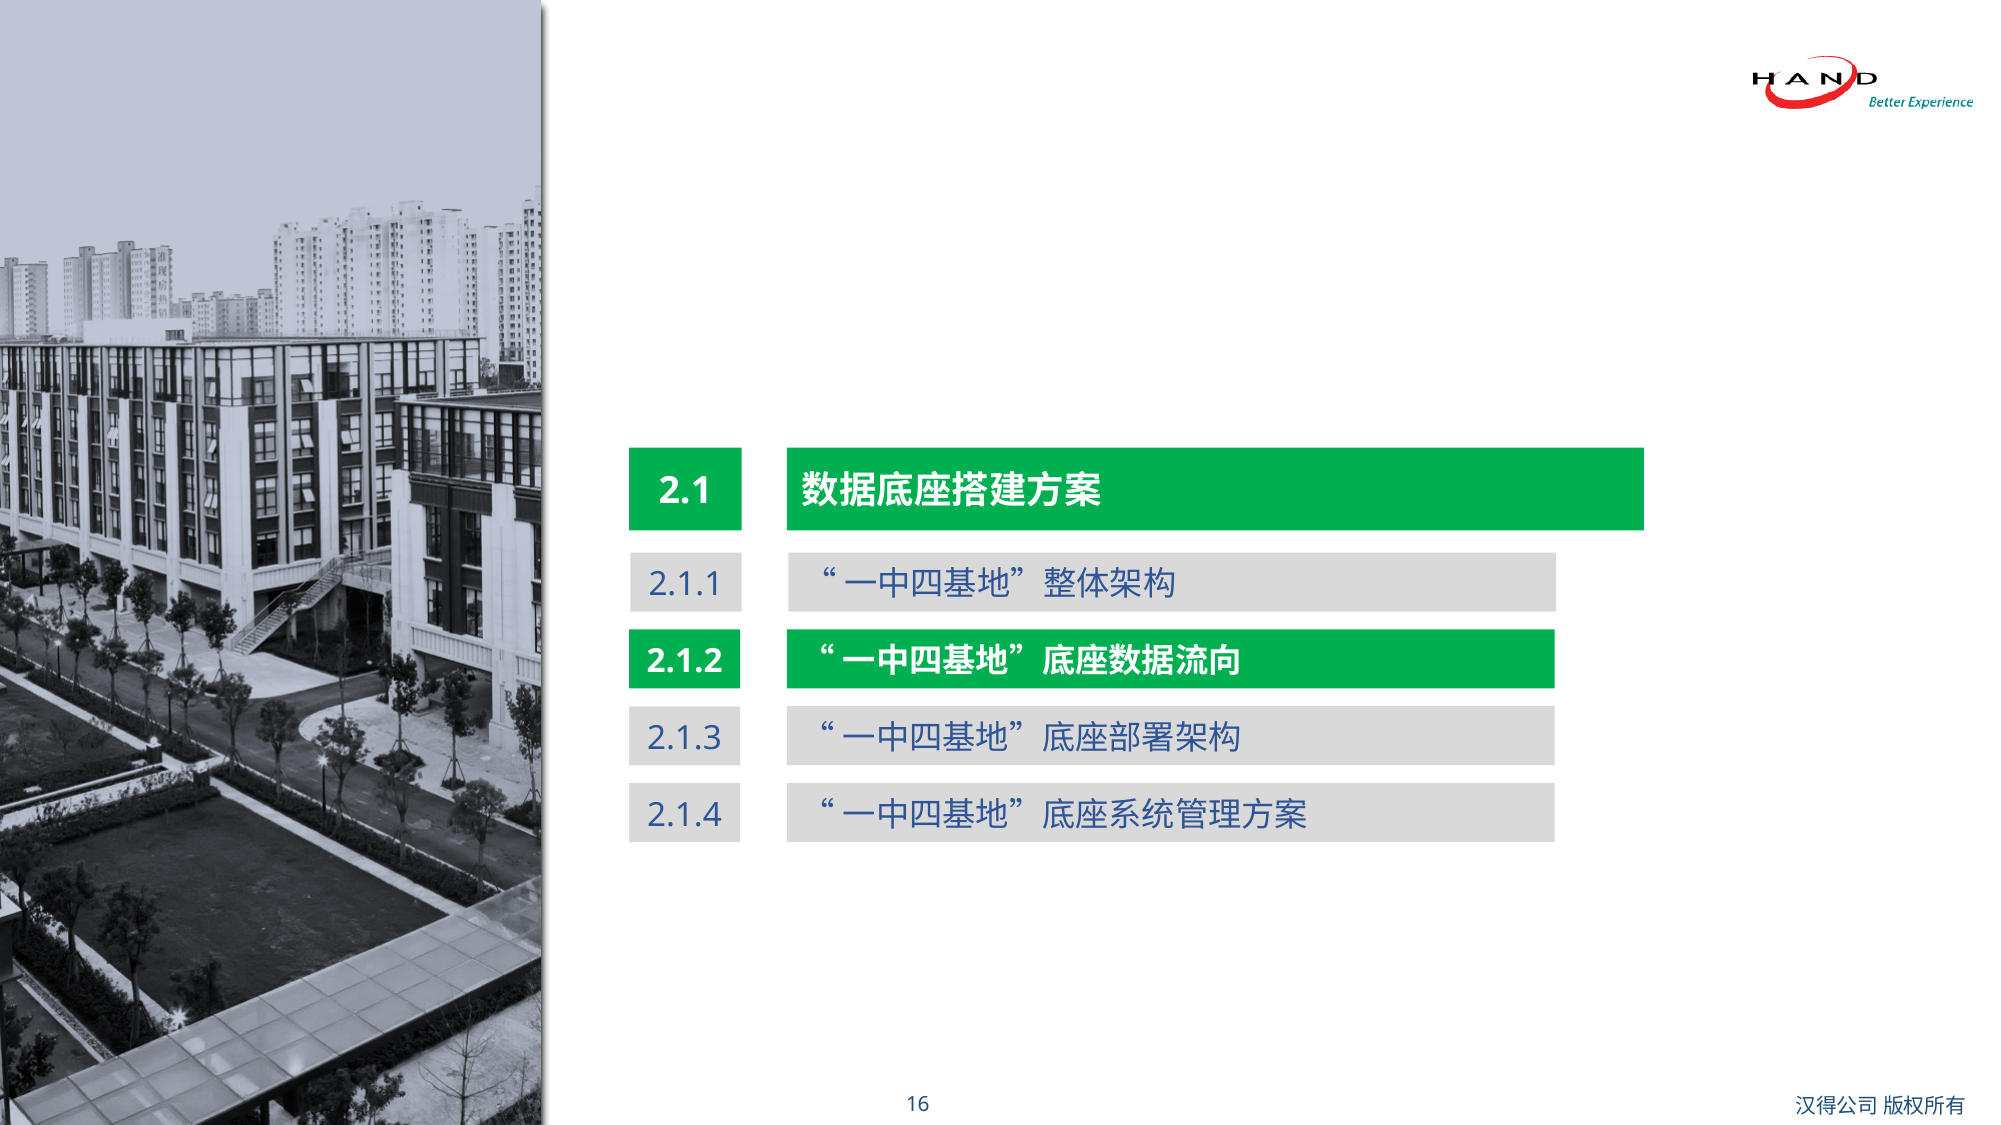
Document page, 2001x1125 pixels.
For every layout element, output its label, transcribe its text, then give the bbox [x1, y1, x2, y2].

picture [0, 0, 541, 1125]
text_box “一中四基地”整体架构 [787, 551, 1557, 613]
text_box 2.1.2 [628, 628, 741, 689]
text_box 2.1.3 [628, 705, 741, 766]
text_box 2.1.1 [629, 551, 743, 613]
text_box “一中四基地”底座数据流向 [786, 628, 1556, 689]
text_box 2.1 [628, 447, 743, 531]
text_box “一中四基地”底座部署架构 [786, 705, 1556, 766]
picture [1753, 56, 1973, 109]
text_box 数据底座搭建方案 [786, 447, 1645, 531]
text_box 2.1.4 [628, 782, 741, 843]
text_box “一中四基地”底座系统管理方案 [786, 782, 1556, 843]
